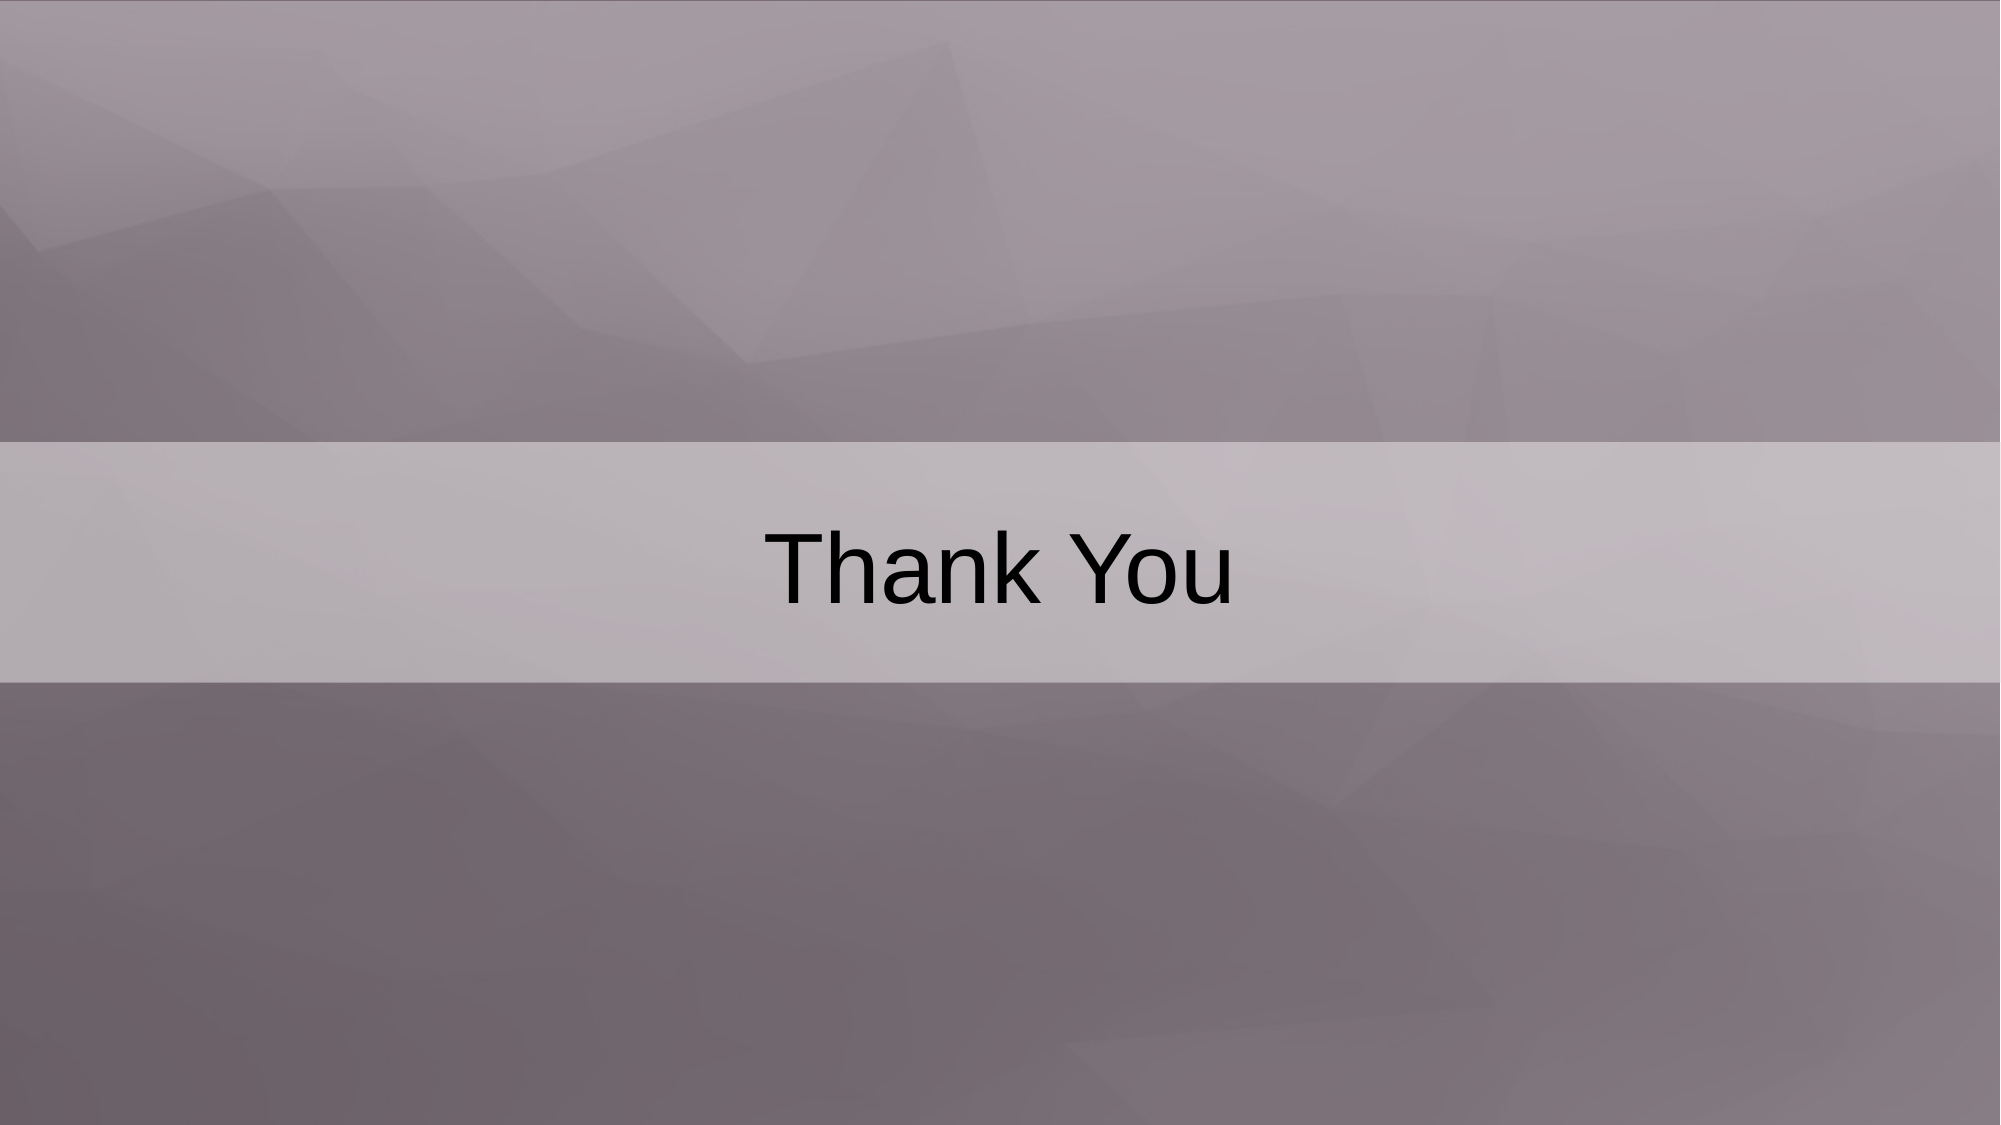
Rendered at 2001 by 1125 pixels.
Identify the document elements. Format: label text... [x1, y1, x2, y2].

text_box Thank You [611, 495, 1389, 631]
